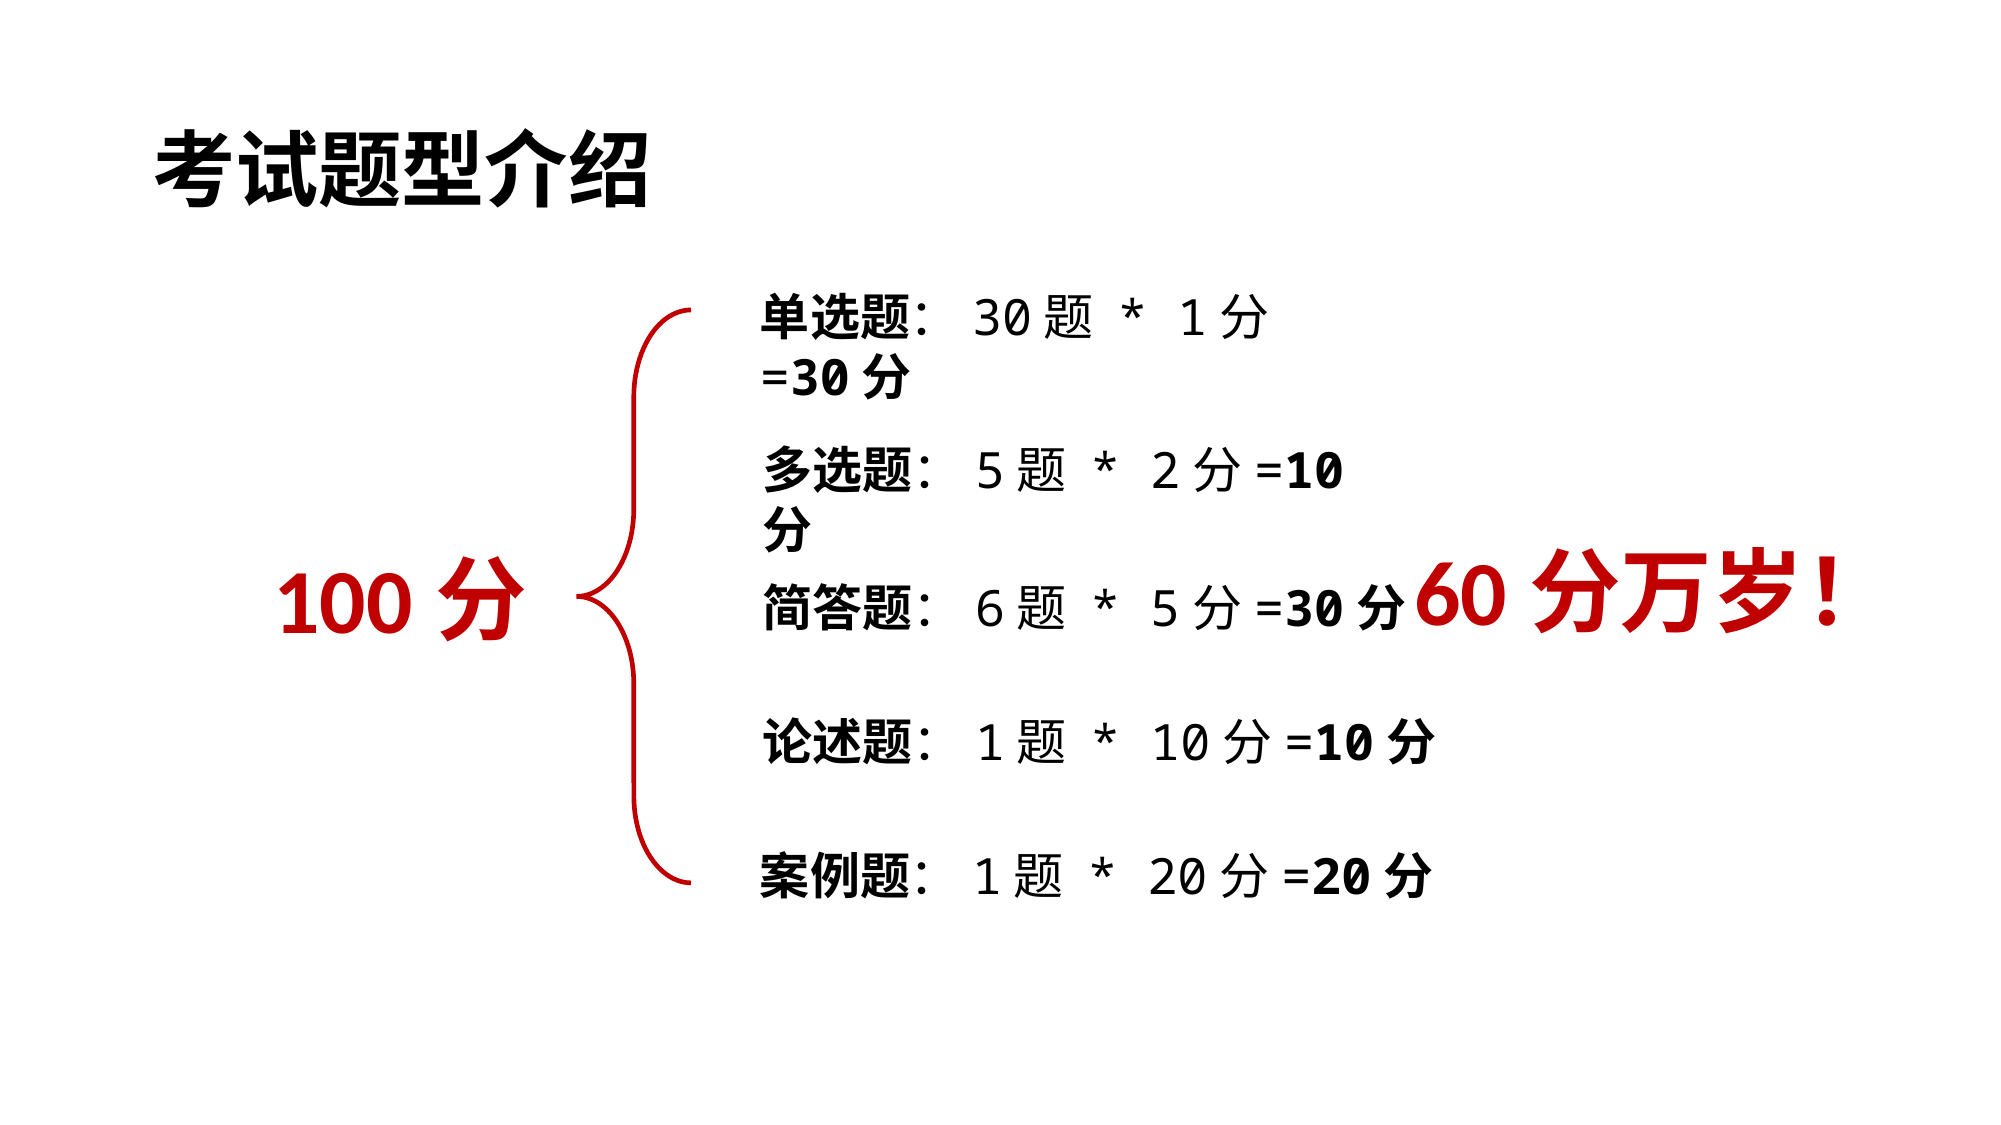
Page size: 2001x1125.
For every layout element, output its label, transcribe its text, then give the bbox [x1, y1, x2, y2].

text_box 多选题：5题 * 2分=10分 [747, 430, 1389, 522]
text_box 简答题：6题 * 5分=30分 [747, 569, 1611, 661]
text_box 60分万岁！ [1388, 526, 1922, 652]
text_box 考试题型介绍 [137, 59, 1085, 278]
text_box 单选题：30题 * 1分=30分 [744, 277, 1386, 369]
text_box 案例题：1题 * 20分=20分 [744, 837, 1519, 929]
text_box [612, 309, 692, 884]
text_box 100分 [188, 534, 612, 659]
text_box 论述题：1题 * 10分=10分 [747, 702, 1522, 794]
